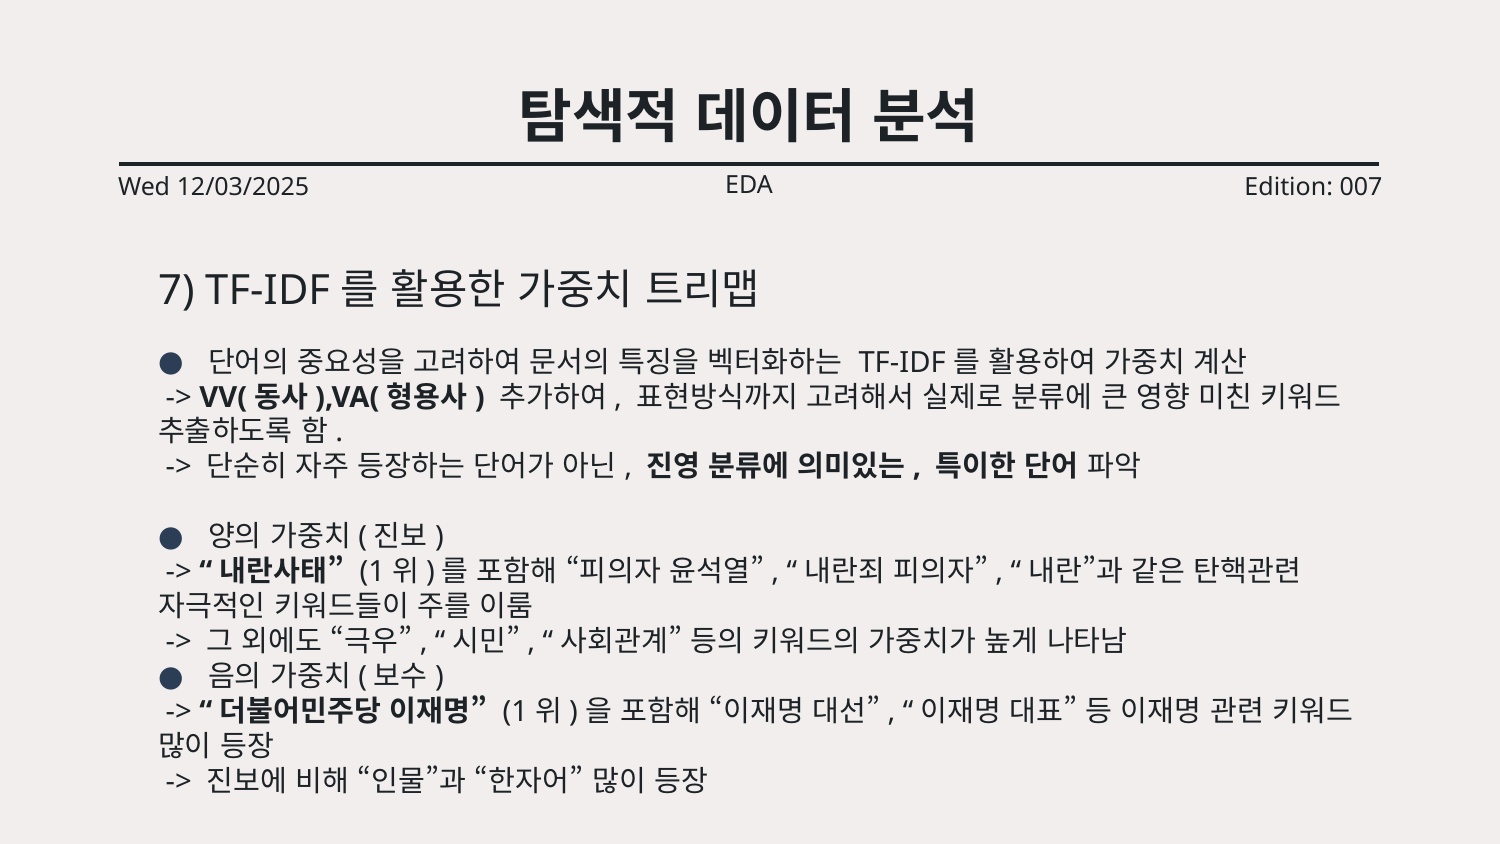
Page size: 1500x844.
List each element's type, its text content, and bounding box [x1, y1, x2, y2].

text_box EDA [517, 169, 981, 198]
text_box Edition: 007 [1129, 171, 1383, 200]
list 7) TF-IDF를 활용한 가중치 트리맵 단어의 중요성을 고려하여 문서의 특징을 벡터화하는 TF-IDF를 활용하여 가중치 계산 -> VV(동사),VA(형용사) 추가하여, 표현방식까지 고려해서 실제로 분류에 큰 영향 미친 키워드 추출하도록 함. -> 단순히 자주 등장하는 단어가 아닌, 진영 분류에 의미있는, 특이한 단어 파악 양의 가중치(진보) -> “내란사태” (1위)를 포함해 “피의자 윤석열”, “내란죄 피의자”, “내란”과 같은 탄핵관련 자극적인 키워드들이 주를 이룸 -> 그 외에도 “극우”, “시민”, “사회관계” 등의 키워드의 가중치가 높게 나타남 음의 가중치(보수) -> “더불어민주당 이재명” (1위)을 포함해 “이재명 대선”, “이재명 대표” 등 이재명 관련 키워드 많이 등장 -> 진보에 비해 “인물”과 “한자어” 많이 등장 [118, 247, 1380, 805]
title 탐색적 데이터 분석 [262, 79, 1236, 149]
text_box Wed 12/03/2025 [118, 171, 371, 200]
